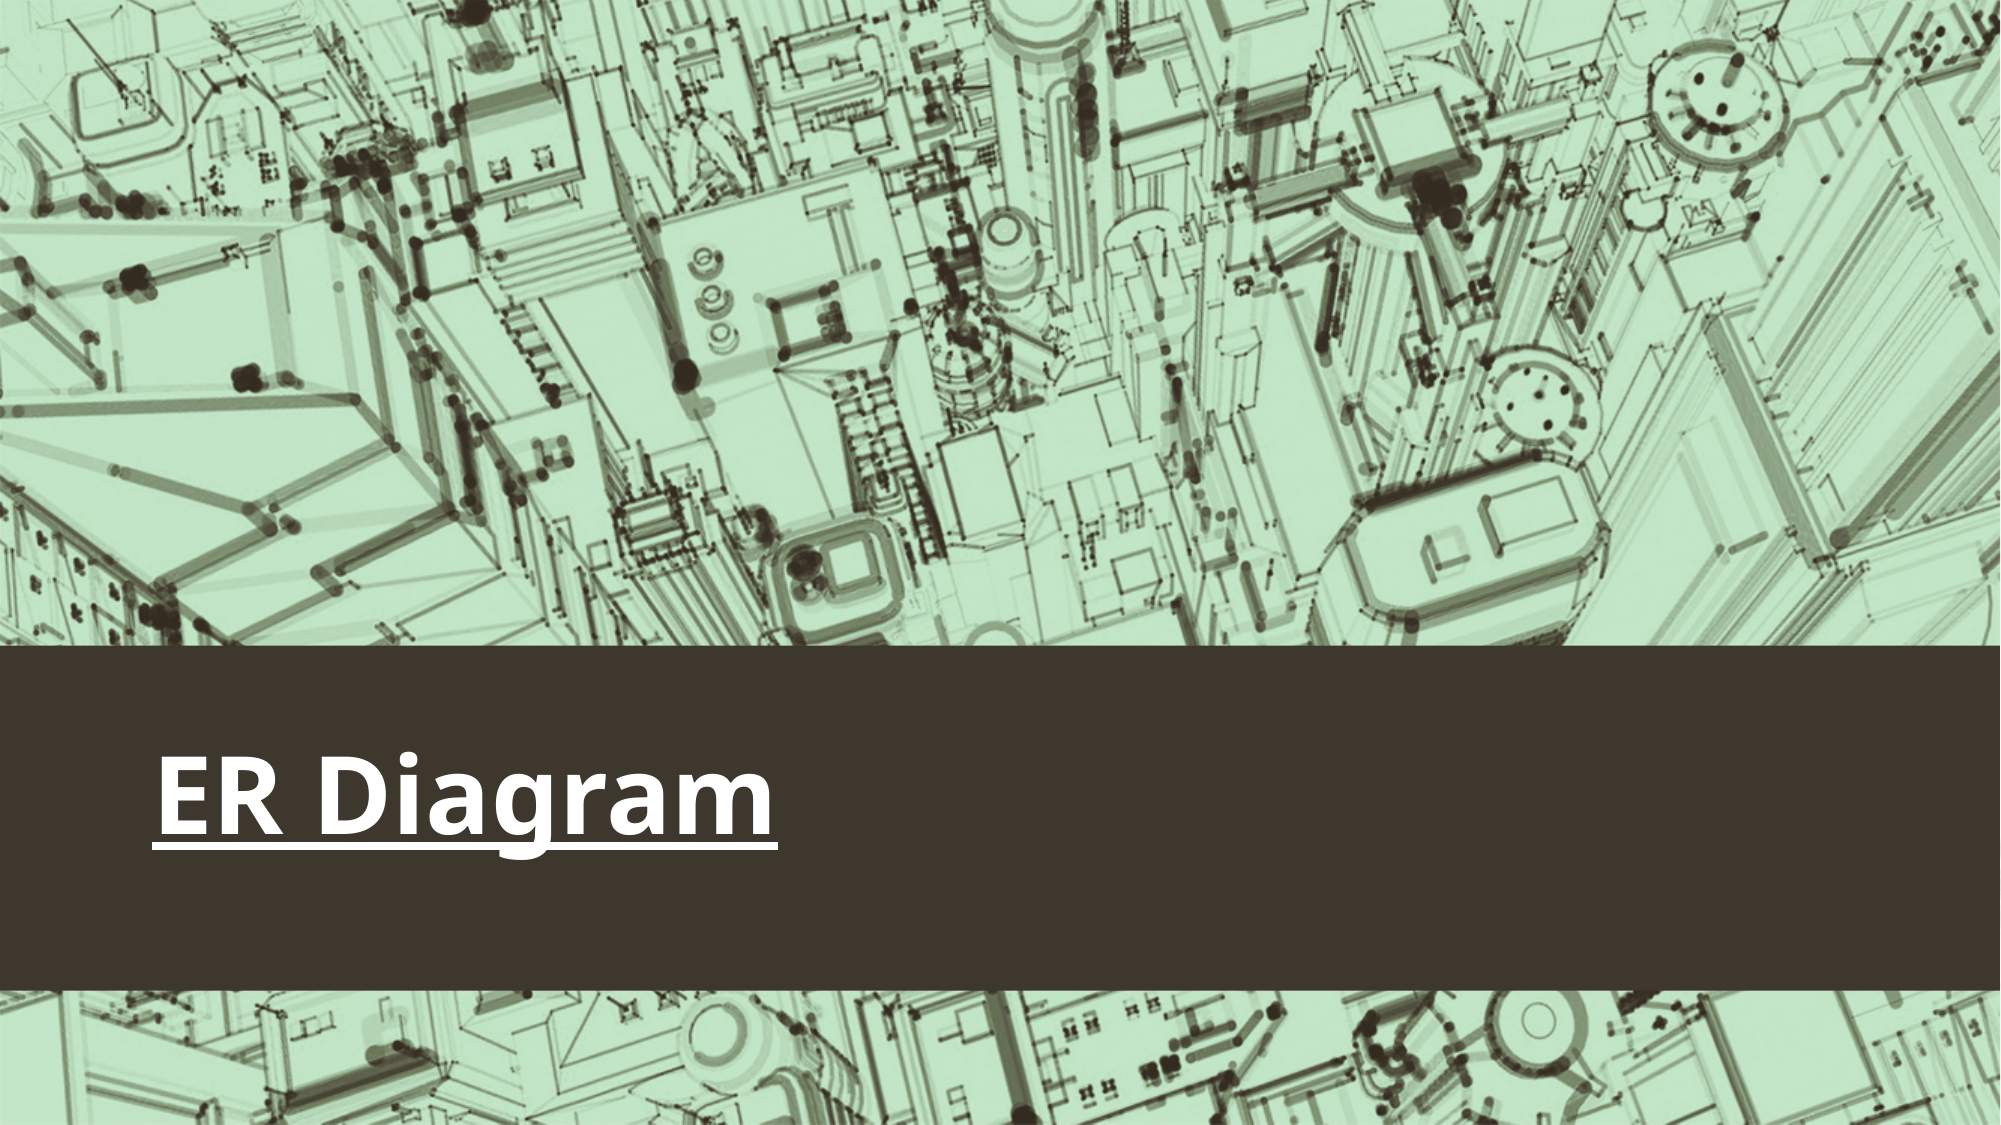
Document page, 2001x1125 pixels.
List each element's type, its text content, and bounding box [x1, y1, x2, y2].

picture [0, 0, 2001, 1125]
title ER Diagram [137, 675, 1863, 865]
